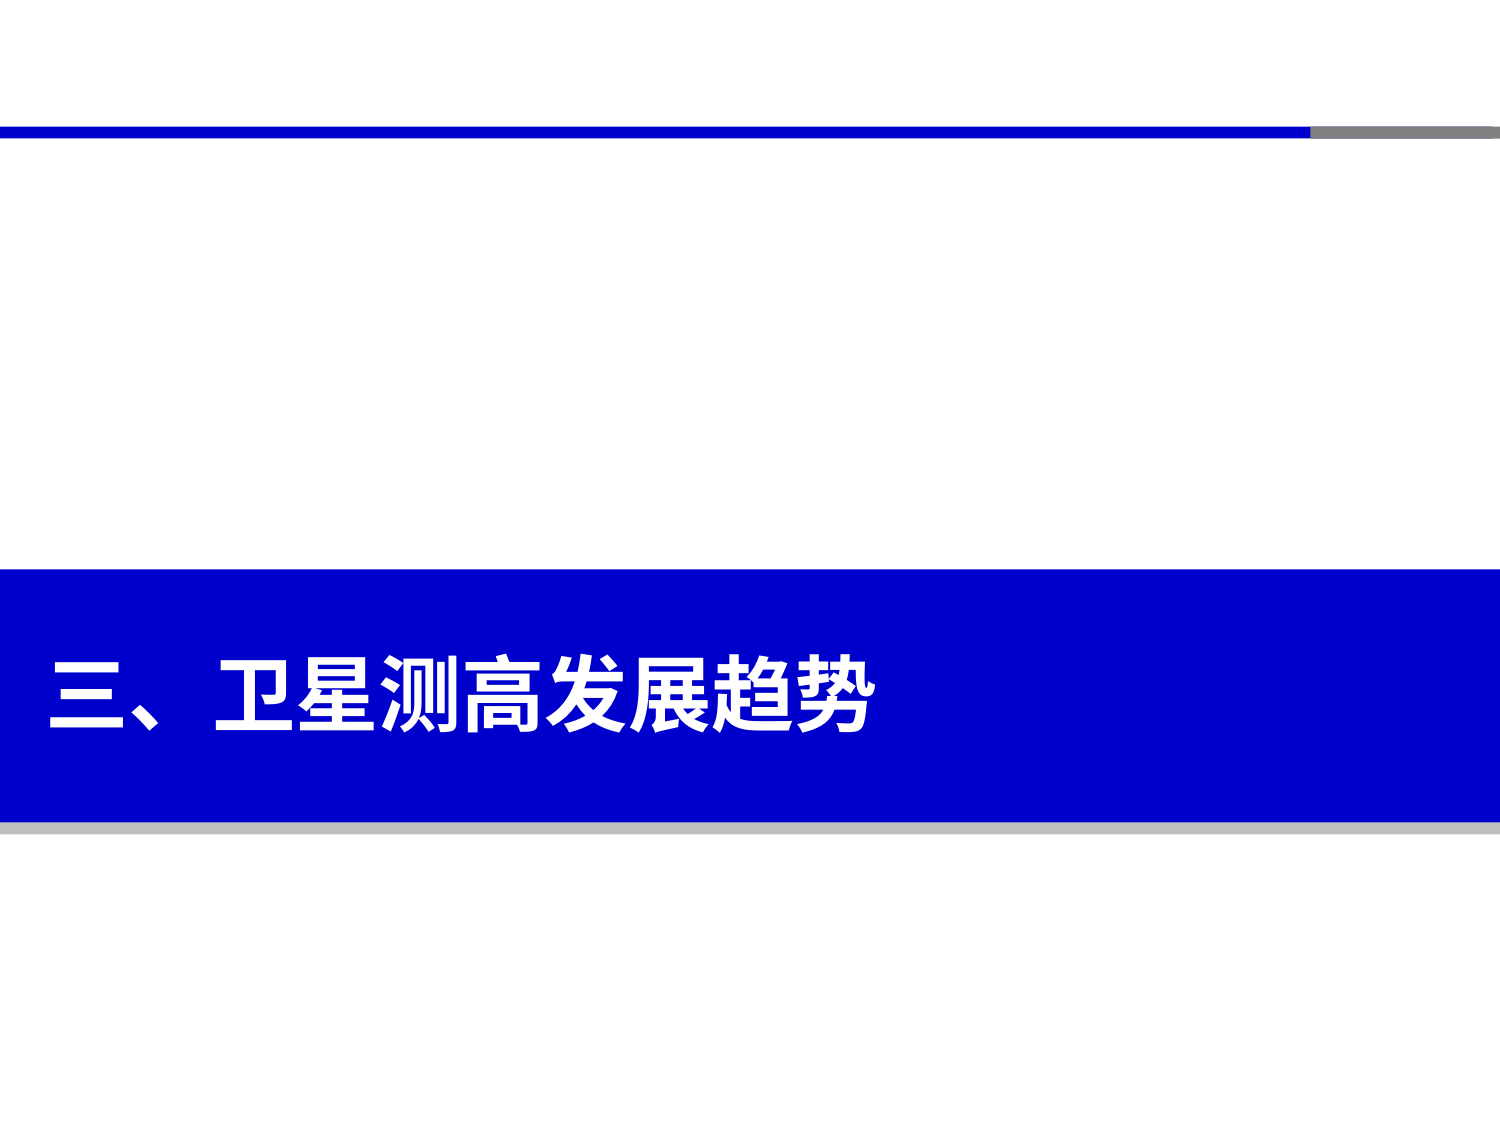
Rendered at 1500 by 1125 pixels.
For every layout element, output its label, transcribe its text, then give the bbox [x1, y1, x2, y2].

text_box [0, 822, 1500, 835]
text_box 三、卫星测高发展趋势 [30, 634, 1467, 750]
text_box [0, 569, 1500, 822]
